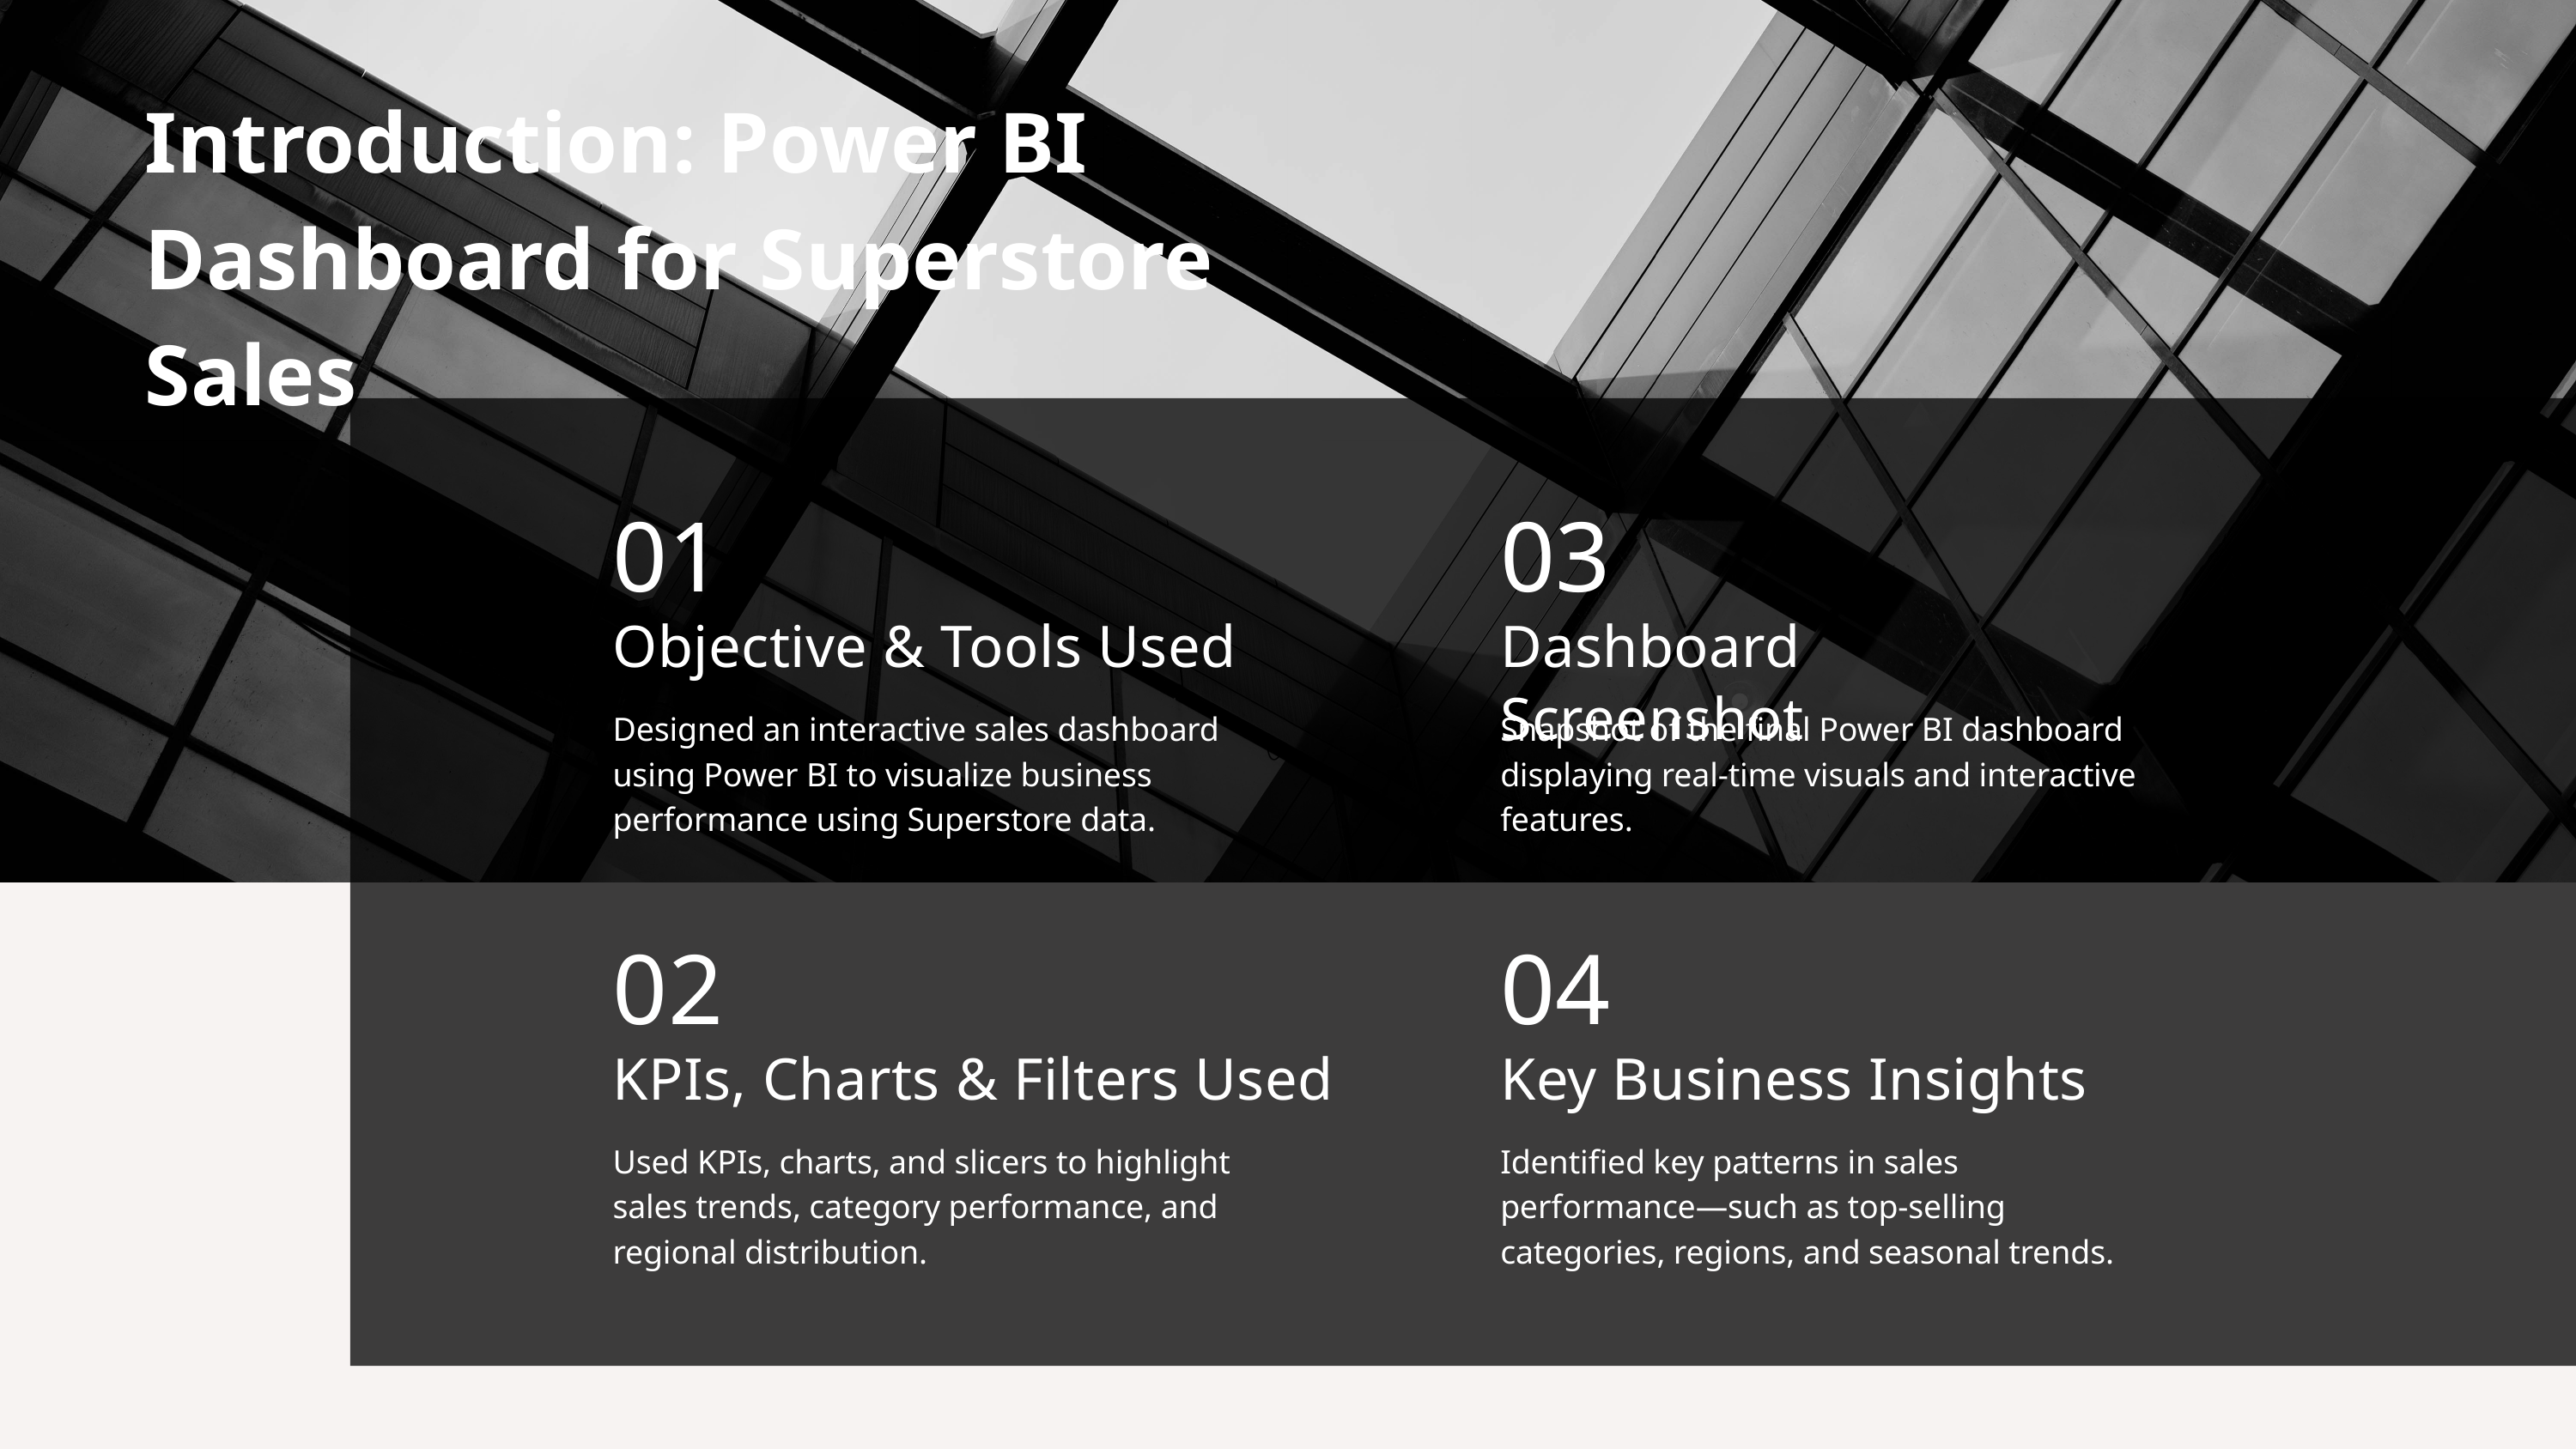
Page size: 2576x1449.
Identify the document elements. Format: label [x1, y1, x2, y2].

text_box [0, 0, 2576, 882]
text_box [349, 397, 2576, 1367]
